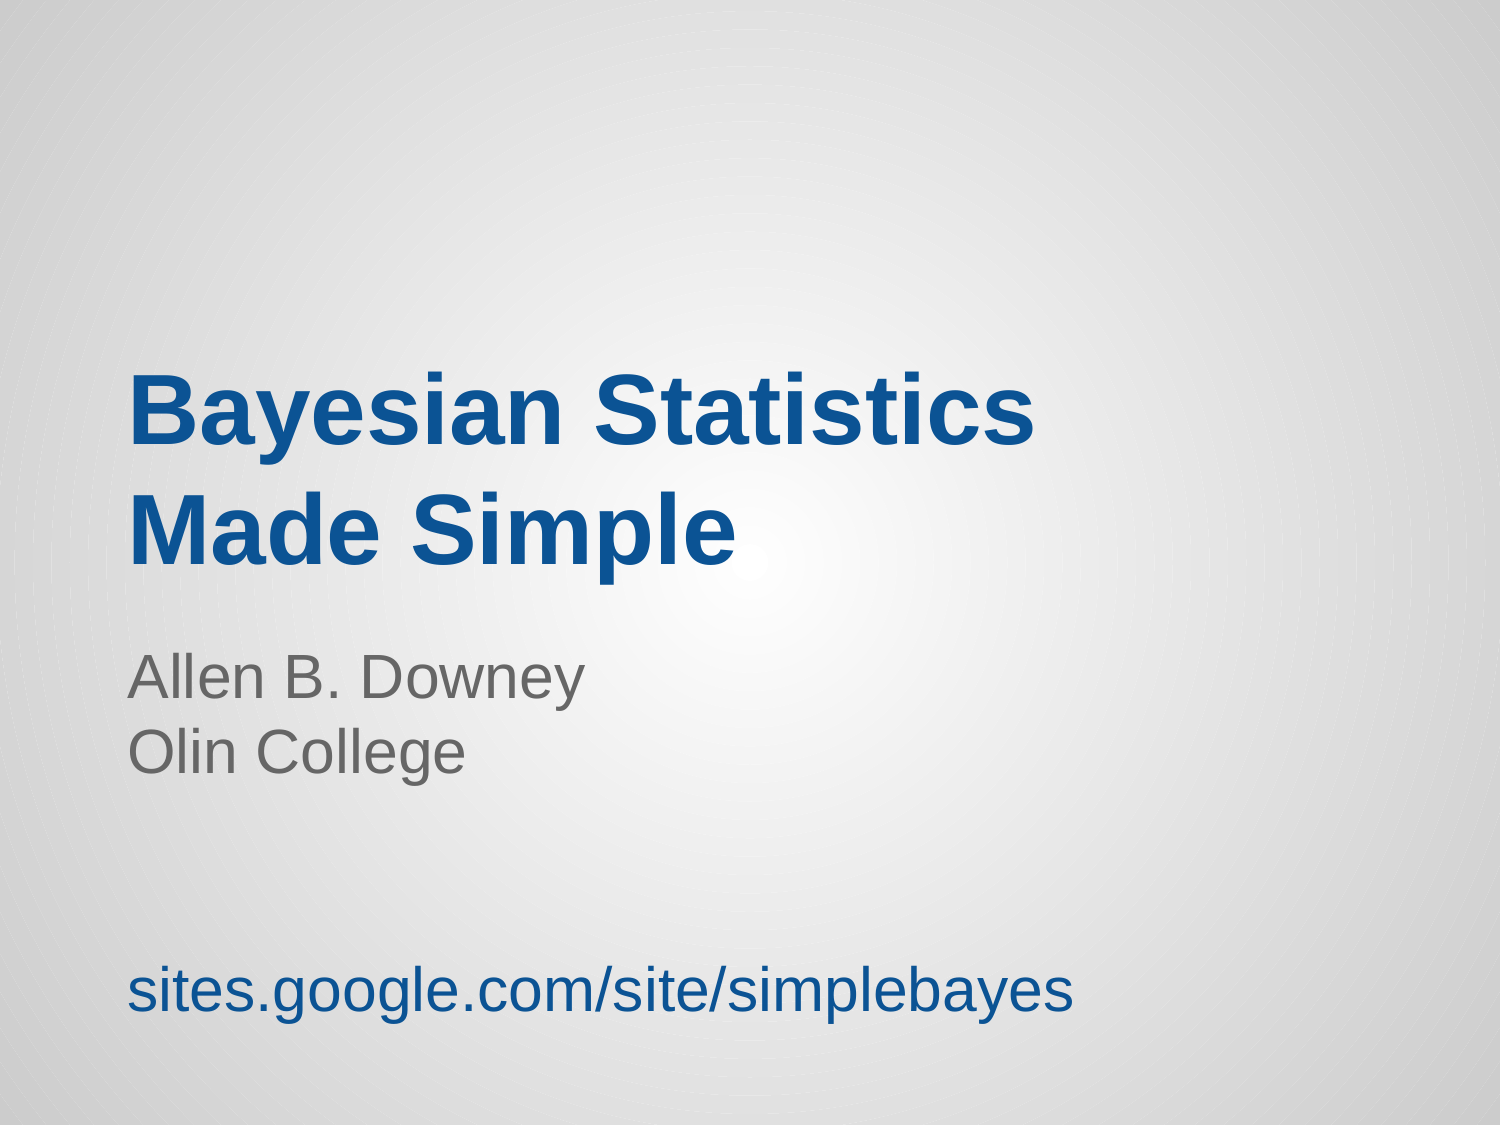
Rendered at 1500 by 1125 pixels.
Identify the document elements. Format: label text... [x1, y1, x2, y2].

subtitle Allen B. Downey Olin College sites.google.com/site/simplebayes [112, 621, 1388, 1019]
title Bayesian Statistics Made Simple [112, 346, 1388, 600]
